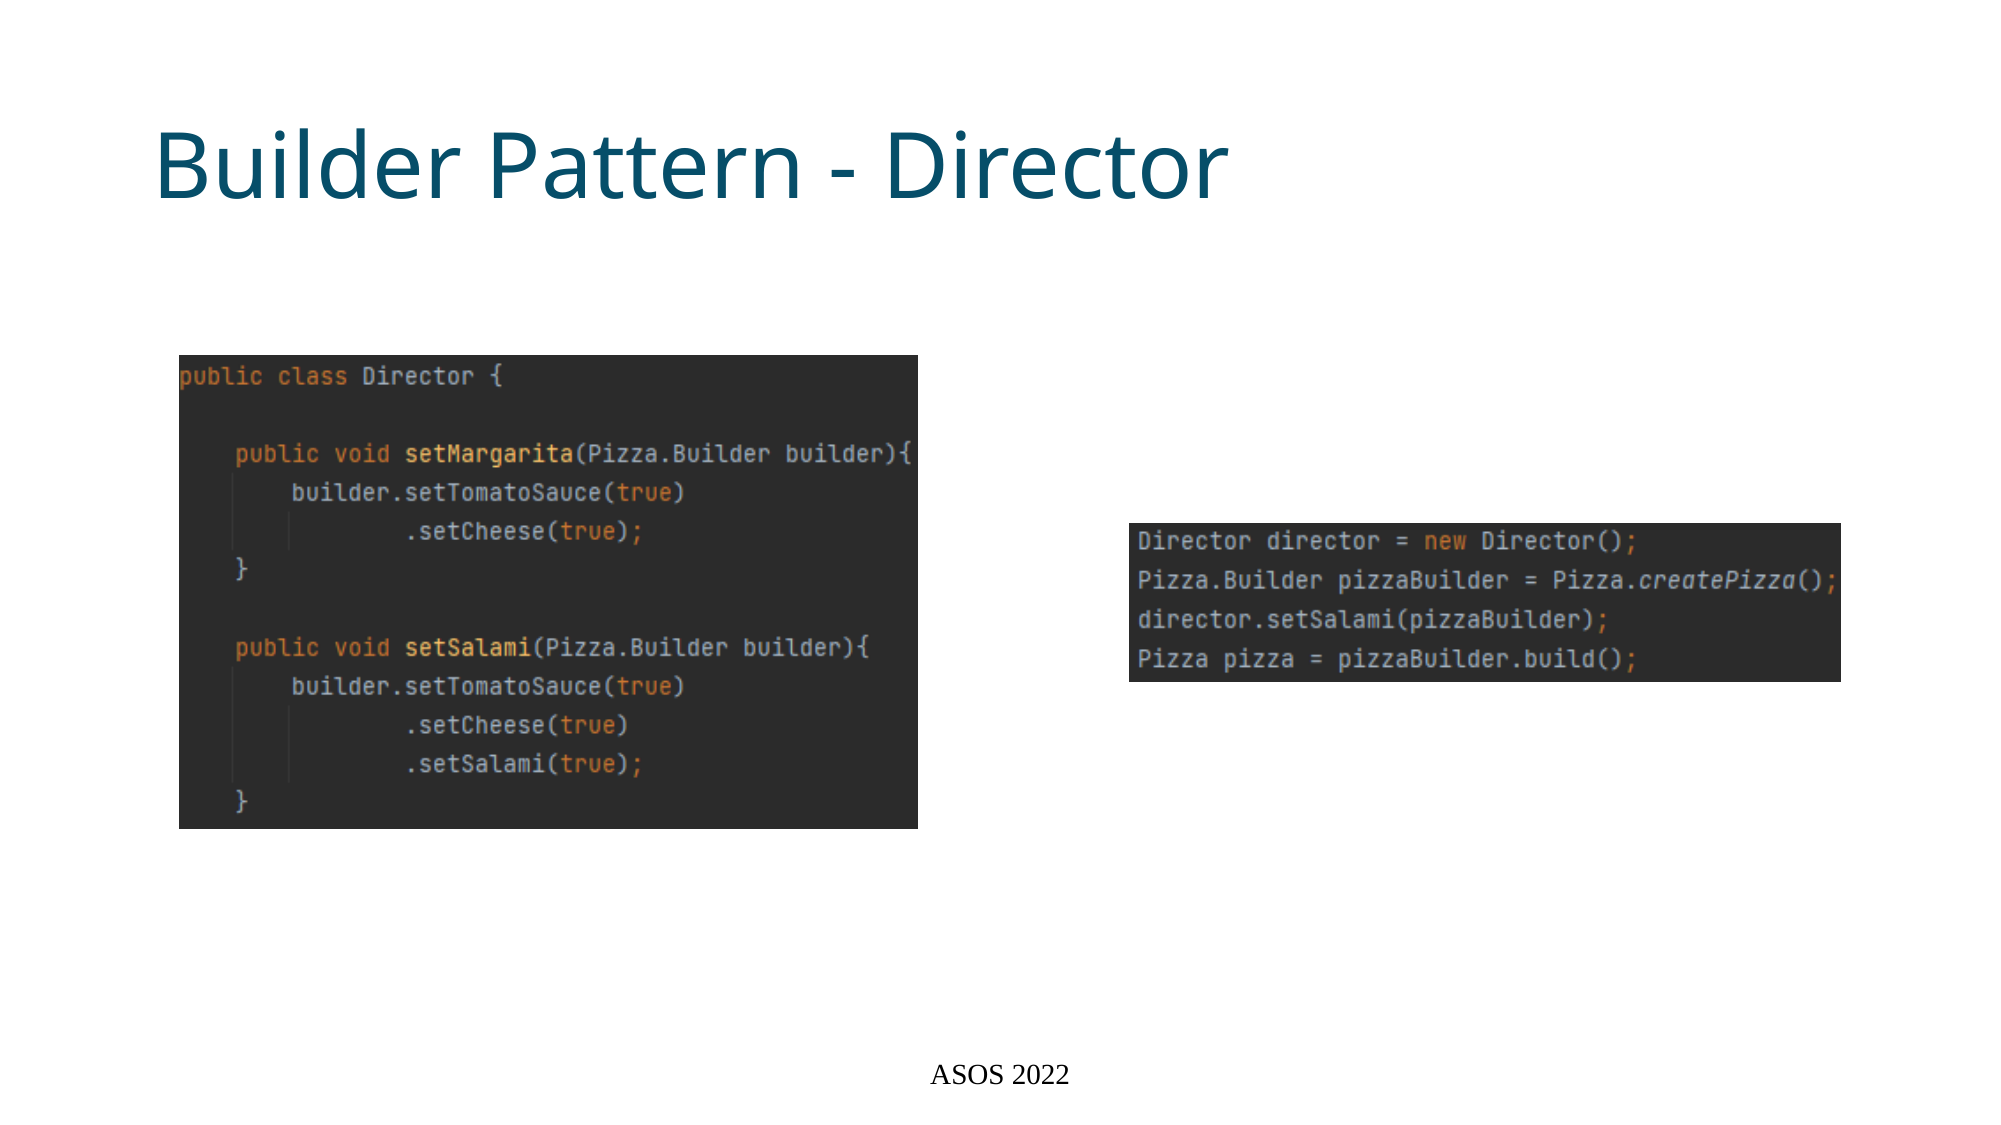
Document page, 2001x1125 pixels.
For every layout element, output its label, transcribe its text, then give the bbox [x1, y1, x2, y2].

picture [179, 355, 918, 829]
footer ASOS 2022 [662, 1042, 1338, 1103]
picture [1129, 523, 1841, 682]
title Builder Pattern - Director [137, 59, 1863, 278]
